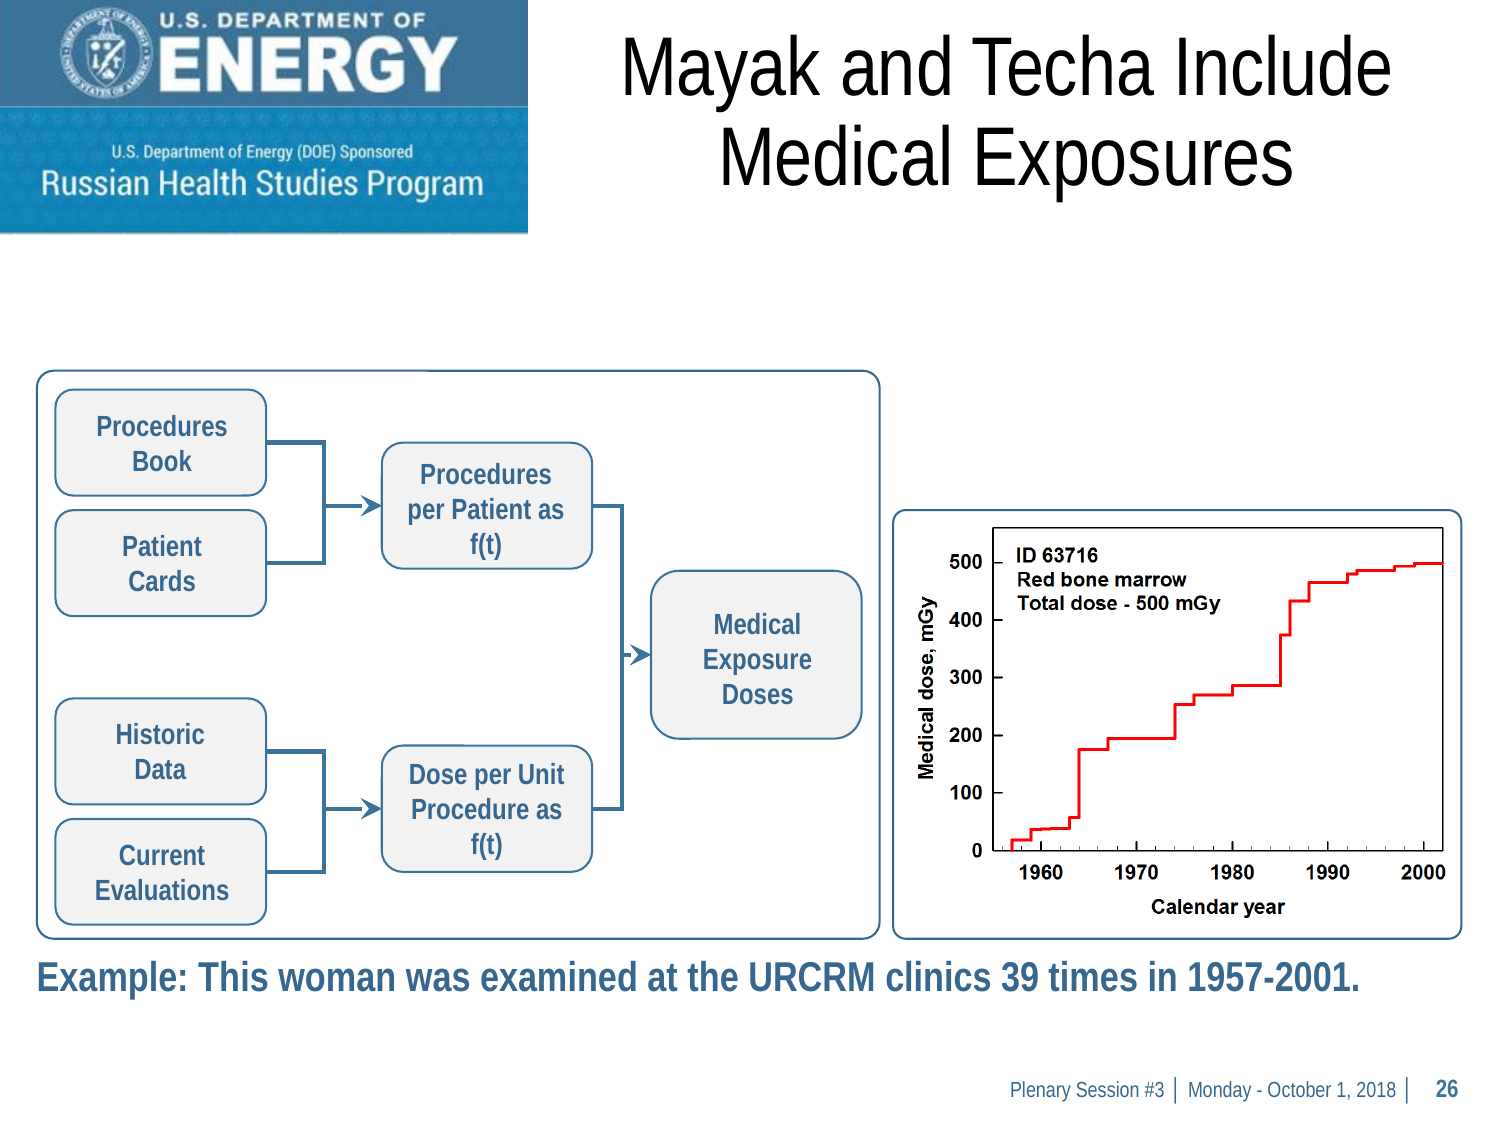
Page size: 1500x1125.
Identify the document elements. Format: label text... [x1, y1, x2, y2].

text_box Example: This woman was examined at the URCRM clinics 39 times in 1957-2001. [21, 942, 1433, 1008]
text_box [36, 370, 880, 939]
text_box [893, 510, 1467, 939]
title Mayak and Techa Include Medical Exposures [526, 11, 1488, 217]
picture [0, 0, 528, 223]
picture [0, 227, 528, 235]
slide_number 26 [1407, 1067, 1487, 1107]
